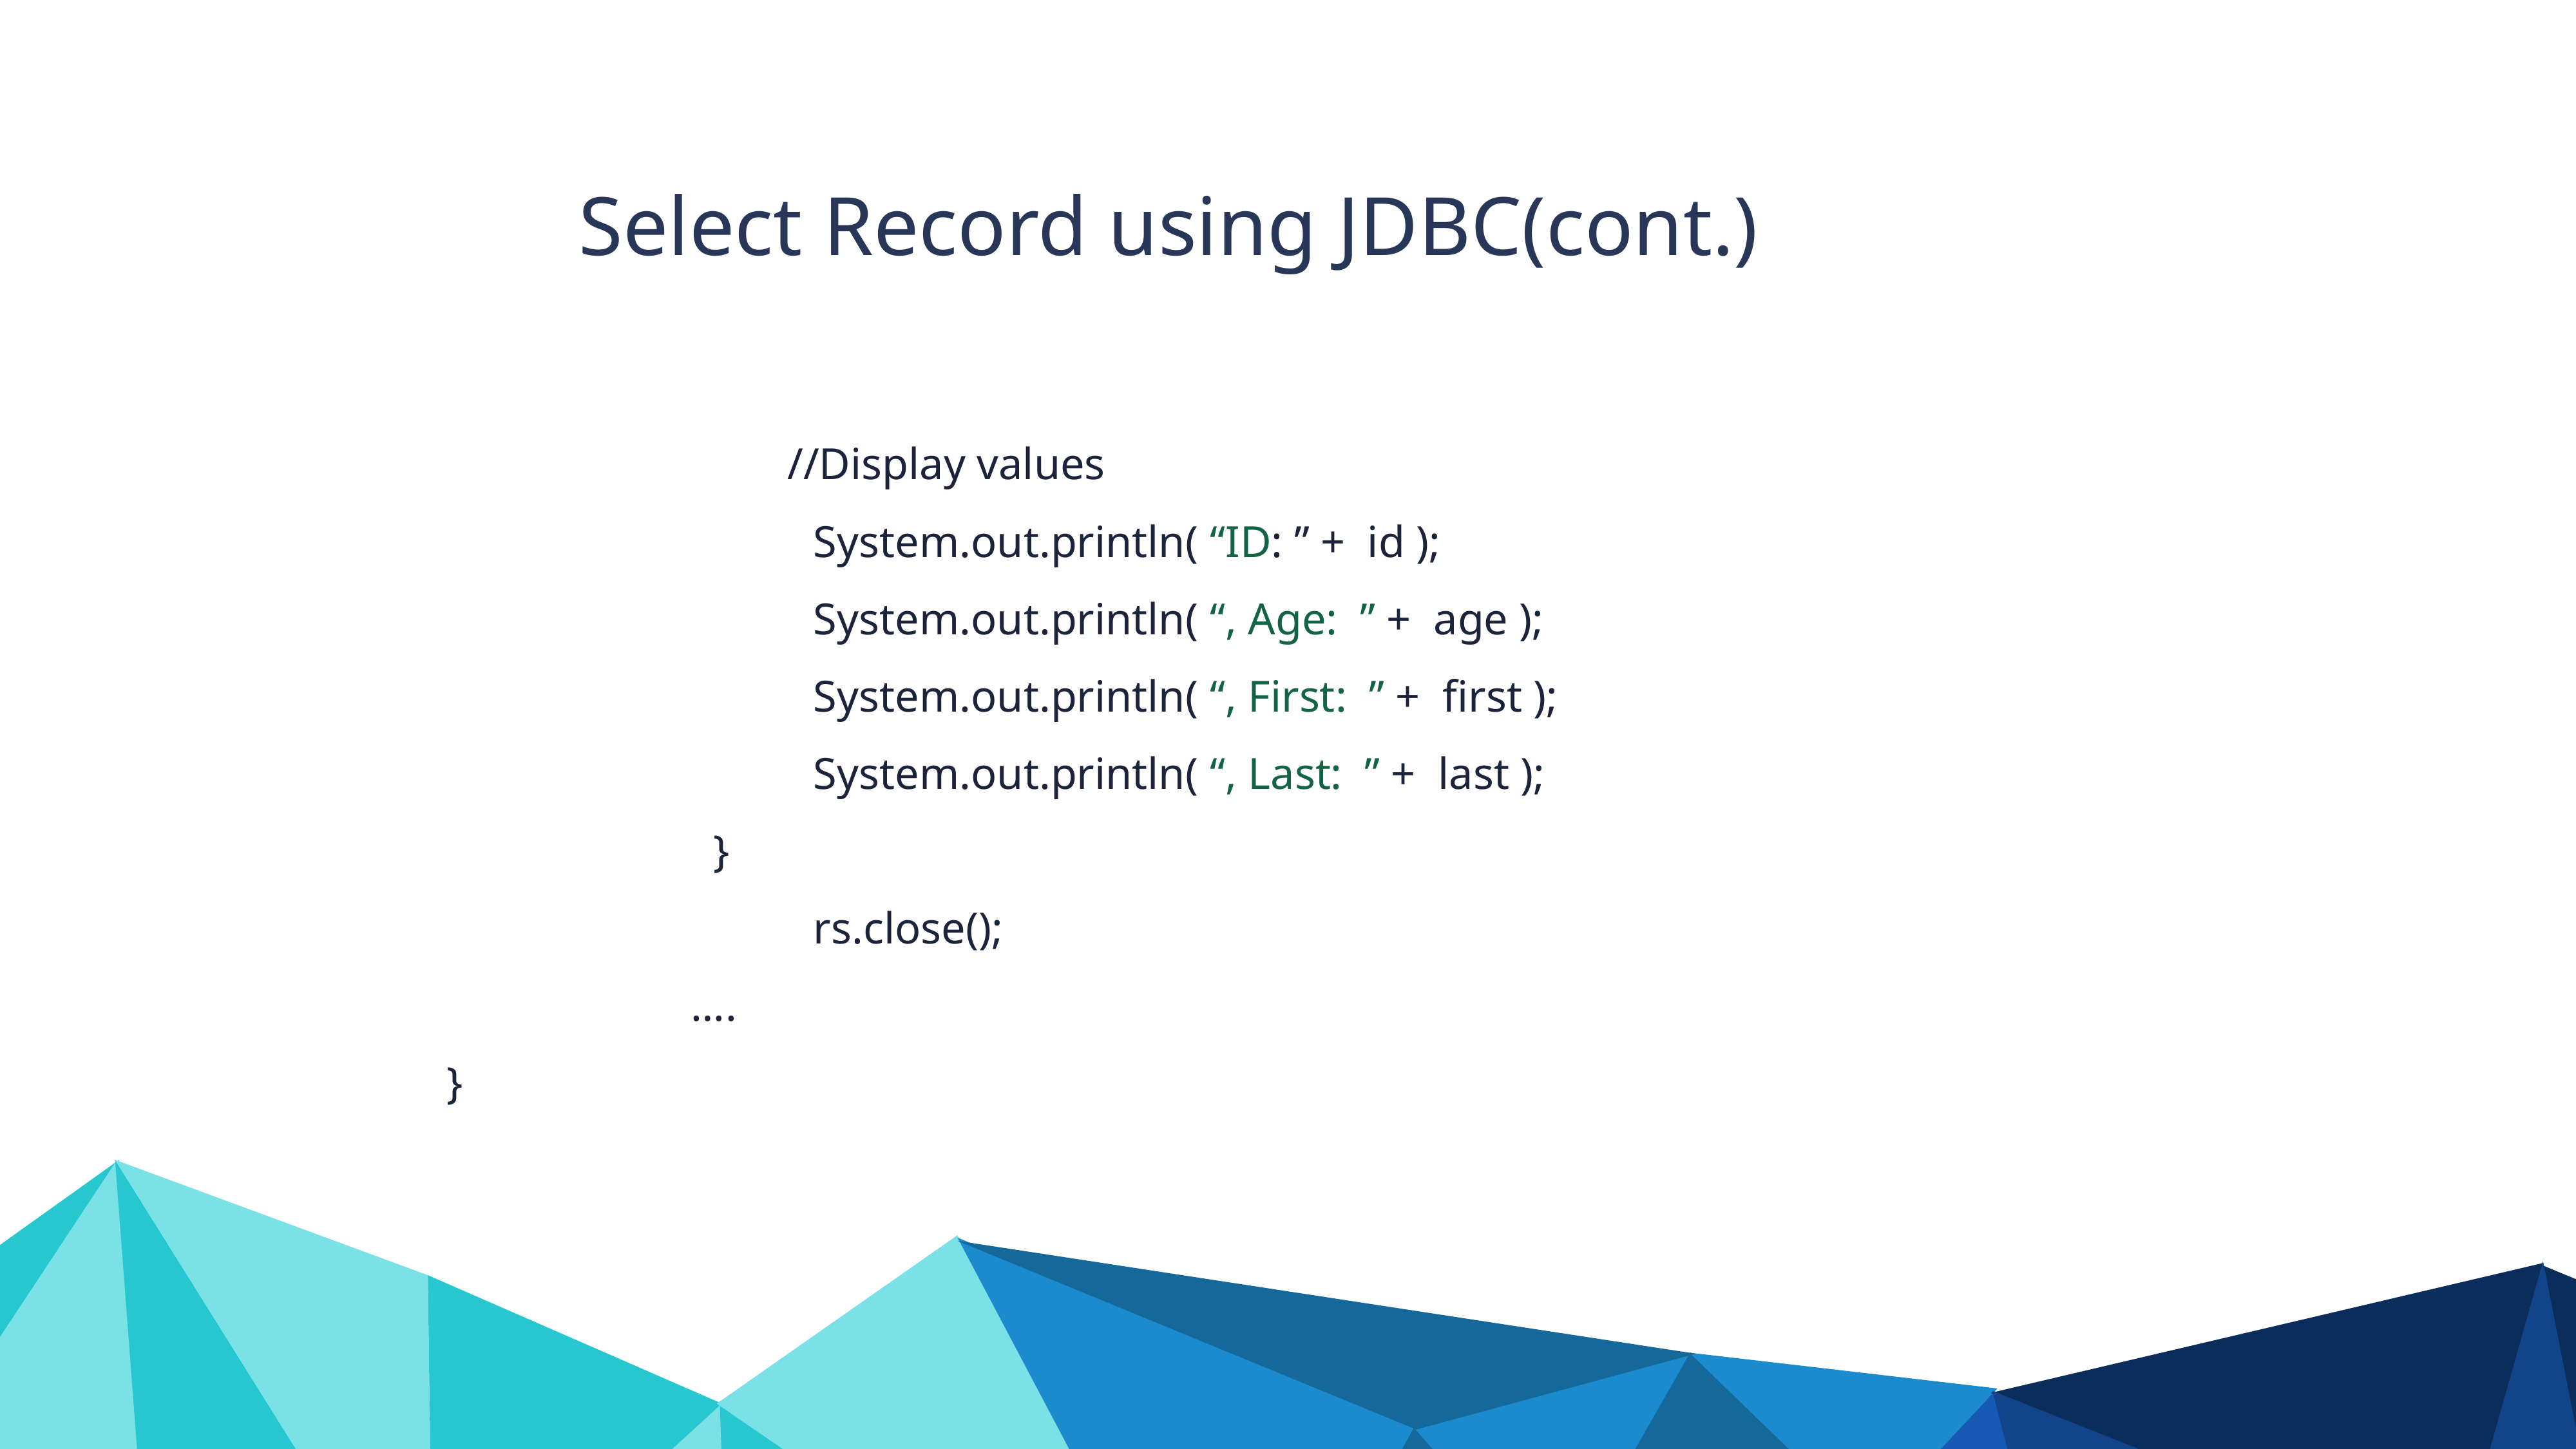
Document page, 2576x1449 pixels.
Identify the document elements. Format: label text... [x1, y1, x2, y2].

text_box Select Record using JDBC(cont.) [462, 122, 1876, 276]
text_box //Display values System.out.println( “ID: ” + id ); System.out.println( “, Age: ” + age ); System.out.println( “, First: ” + first ); System.out.println( “, Last: ” + last ); } rs.close(); …. } [426, 397, 1942, 1112]
